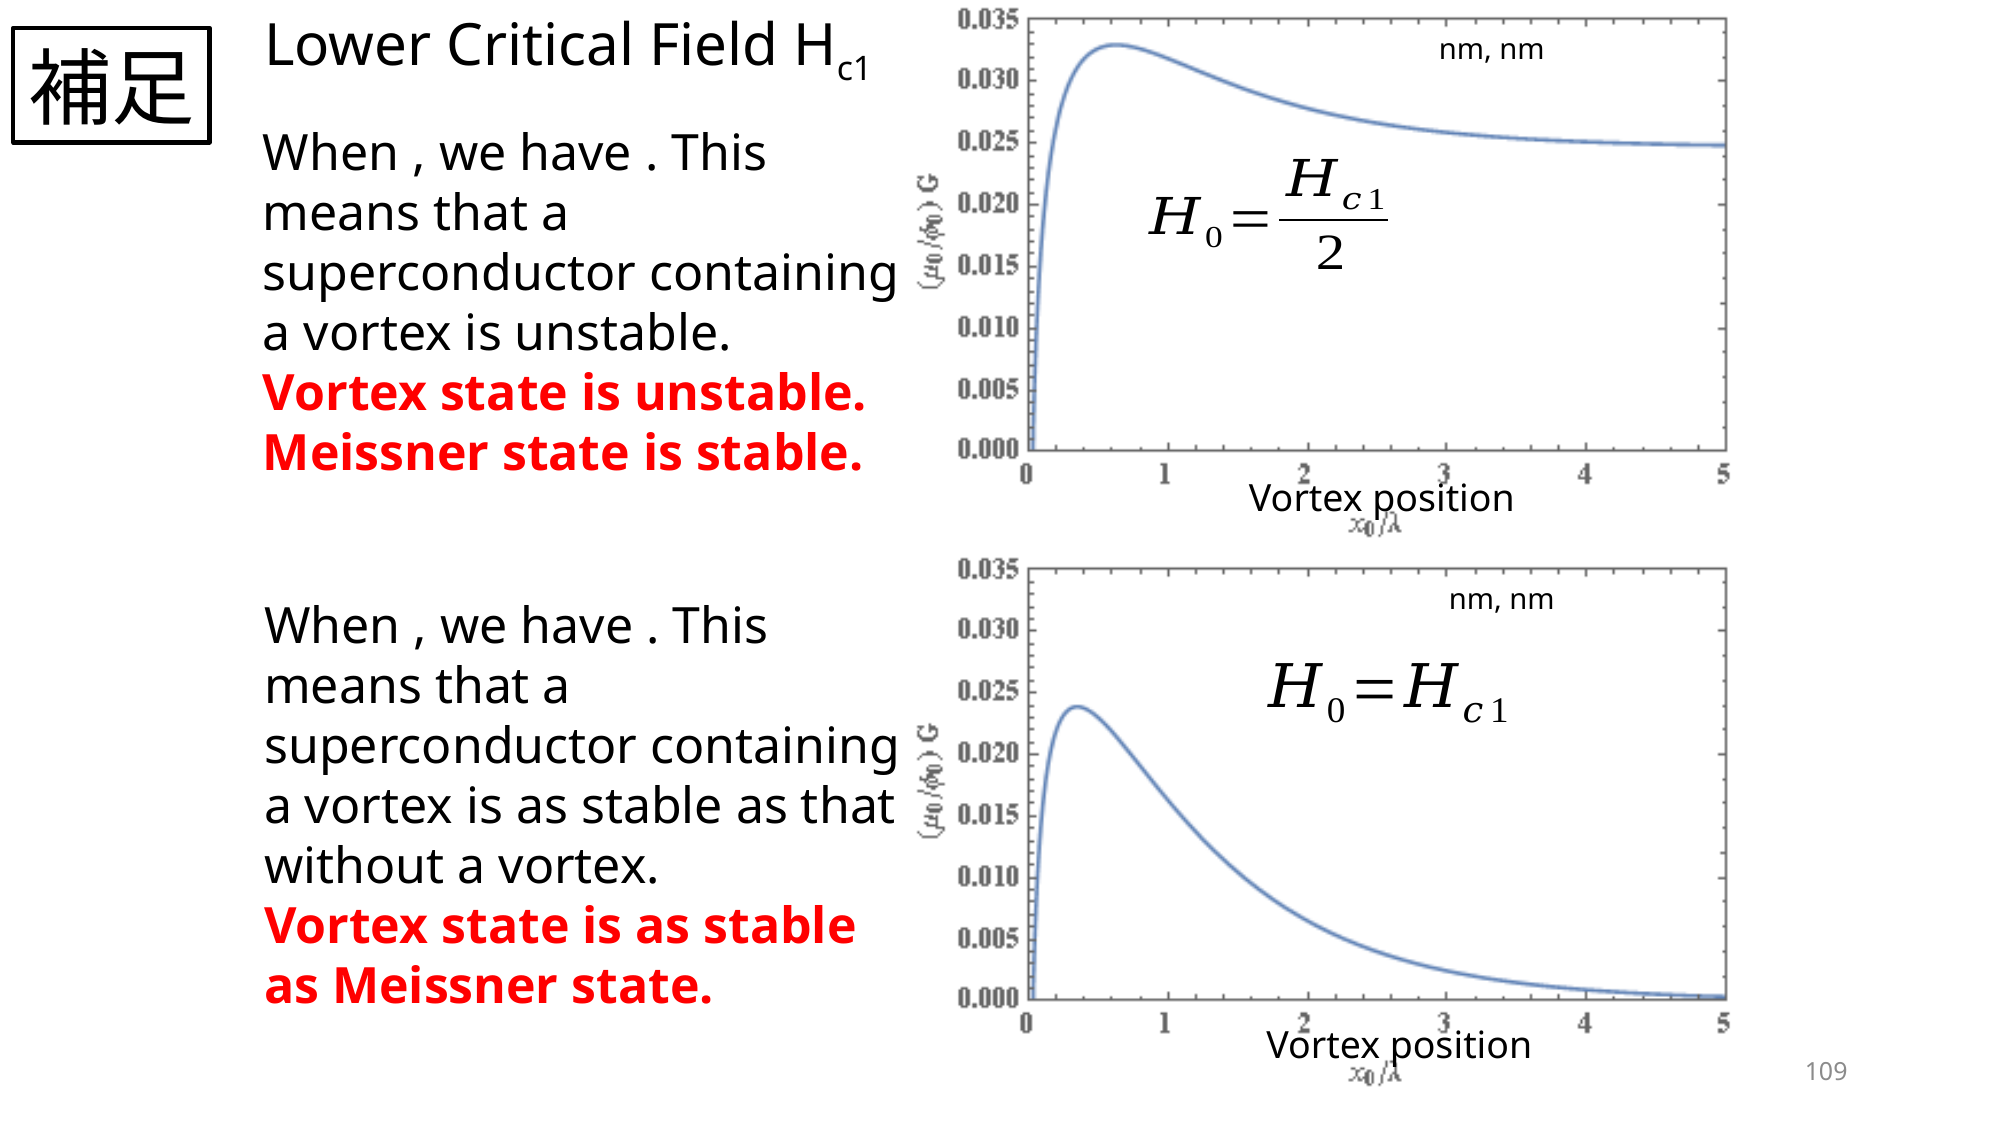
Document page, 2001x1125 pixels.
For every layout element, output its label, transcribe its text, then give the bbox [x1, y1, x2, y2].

picture [911, 552, 1737, 1092]
text_box 補足 [13, 27, 210, 143]
slide_number 109 [1412, 1042, 1863, 1103]
text_box Lower Critical Field Hc1 [249, 0, 938, 95]
picture [911, 2, 1737, 542]
